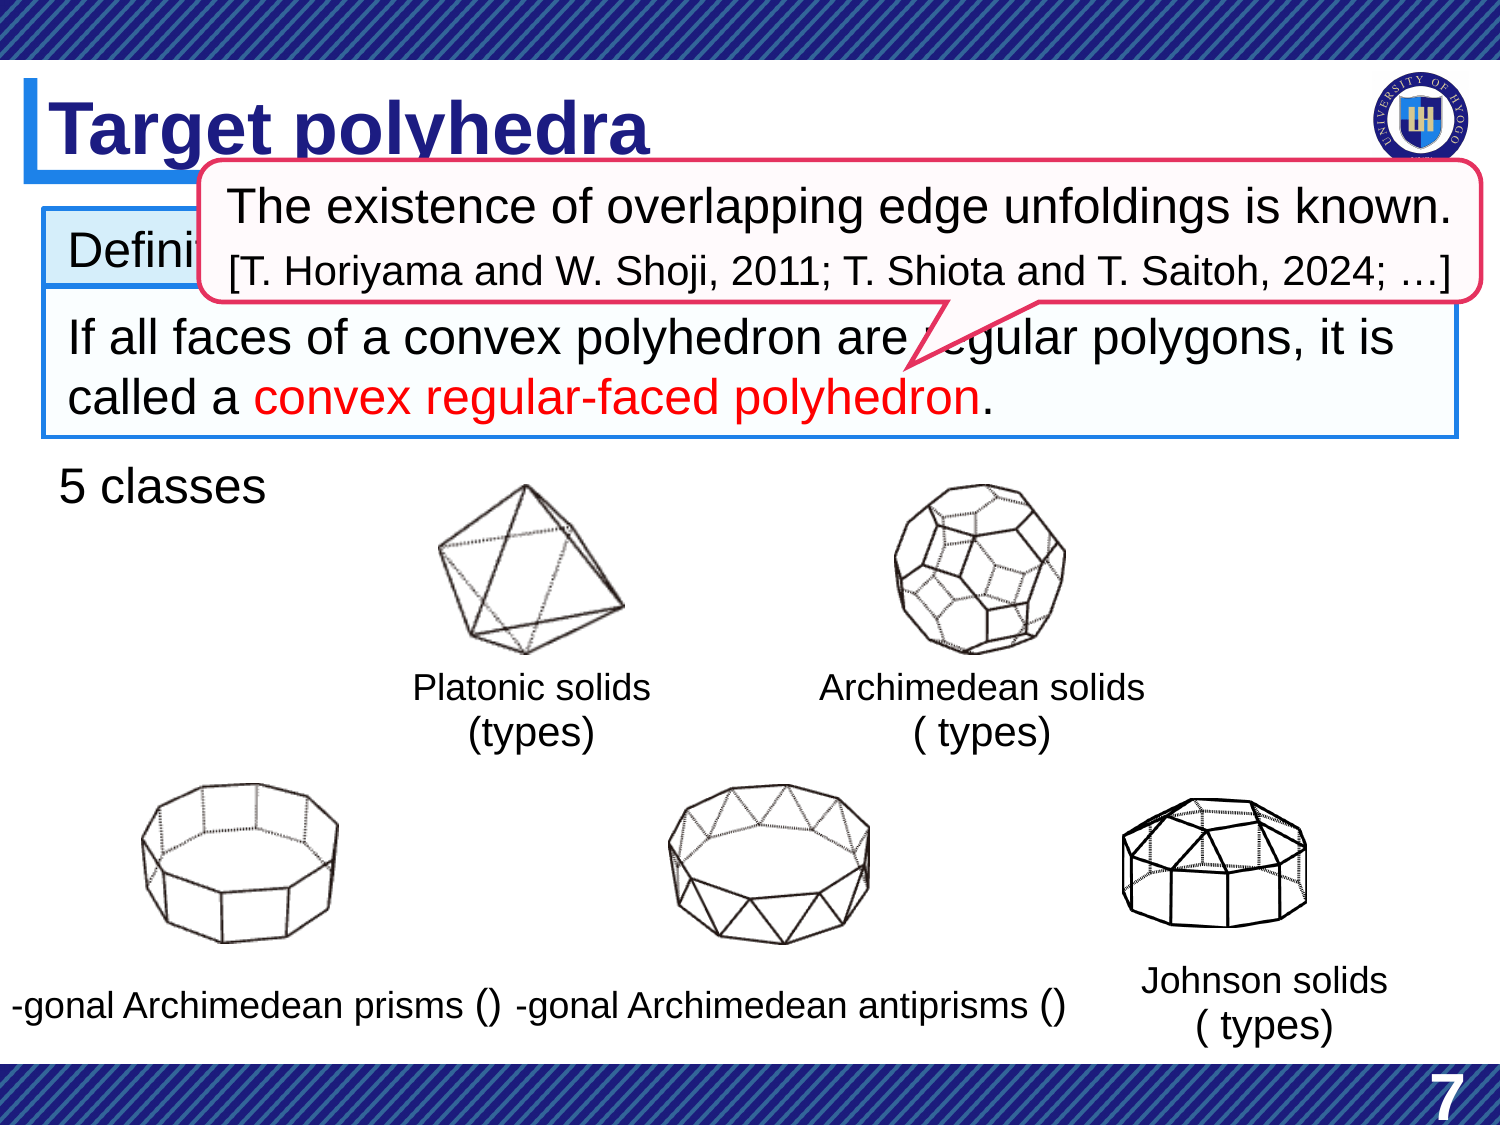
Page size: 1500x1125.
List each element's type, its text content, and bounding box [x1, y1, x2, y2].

picture [437, 483, 625, 656]
picture [667, 783, 870, 946]
picture [141, 782, 339, 945]
picture [1121, 798, 1308, 929]
picture [894, 483, 1066, 656]
text_box Definition 2 [43, 208, 198, 286]
slide_number 7 [1143, 1068, 1482, 1120]
title Target polyhedra [33, 71, 1469, 178]
text_box If all faces of a convex polyhedron are regular polygons, it is called a convex regular-faced polyhedron. [42, 285, 1458, 438]
picture [0, 1064, 1500, 1125]
picture [0, 0, 1500, 60]
text_box The existence of overlapping edge unfoldings is known. [T. Horiyama and W. Shoji, 2011; T. Shiota and T. Saitoh, 2024; …] [197, 158, 1483, 371]
list 5 classes [43, 453, 1457, 515]
